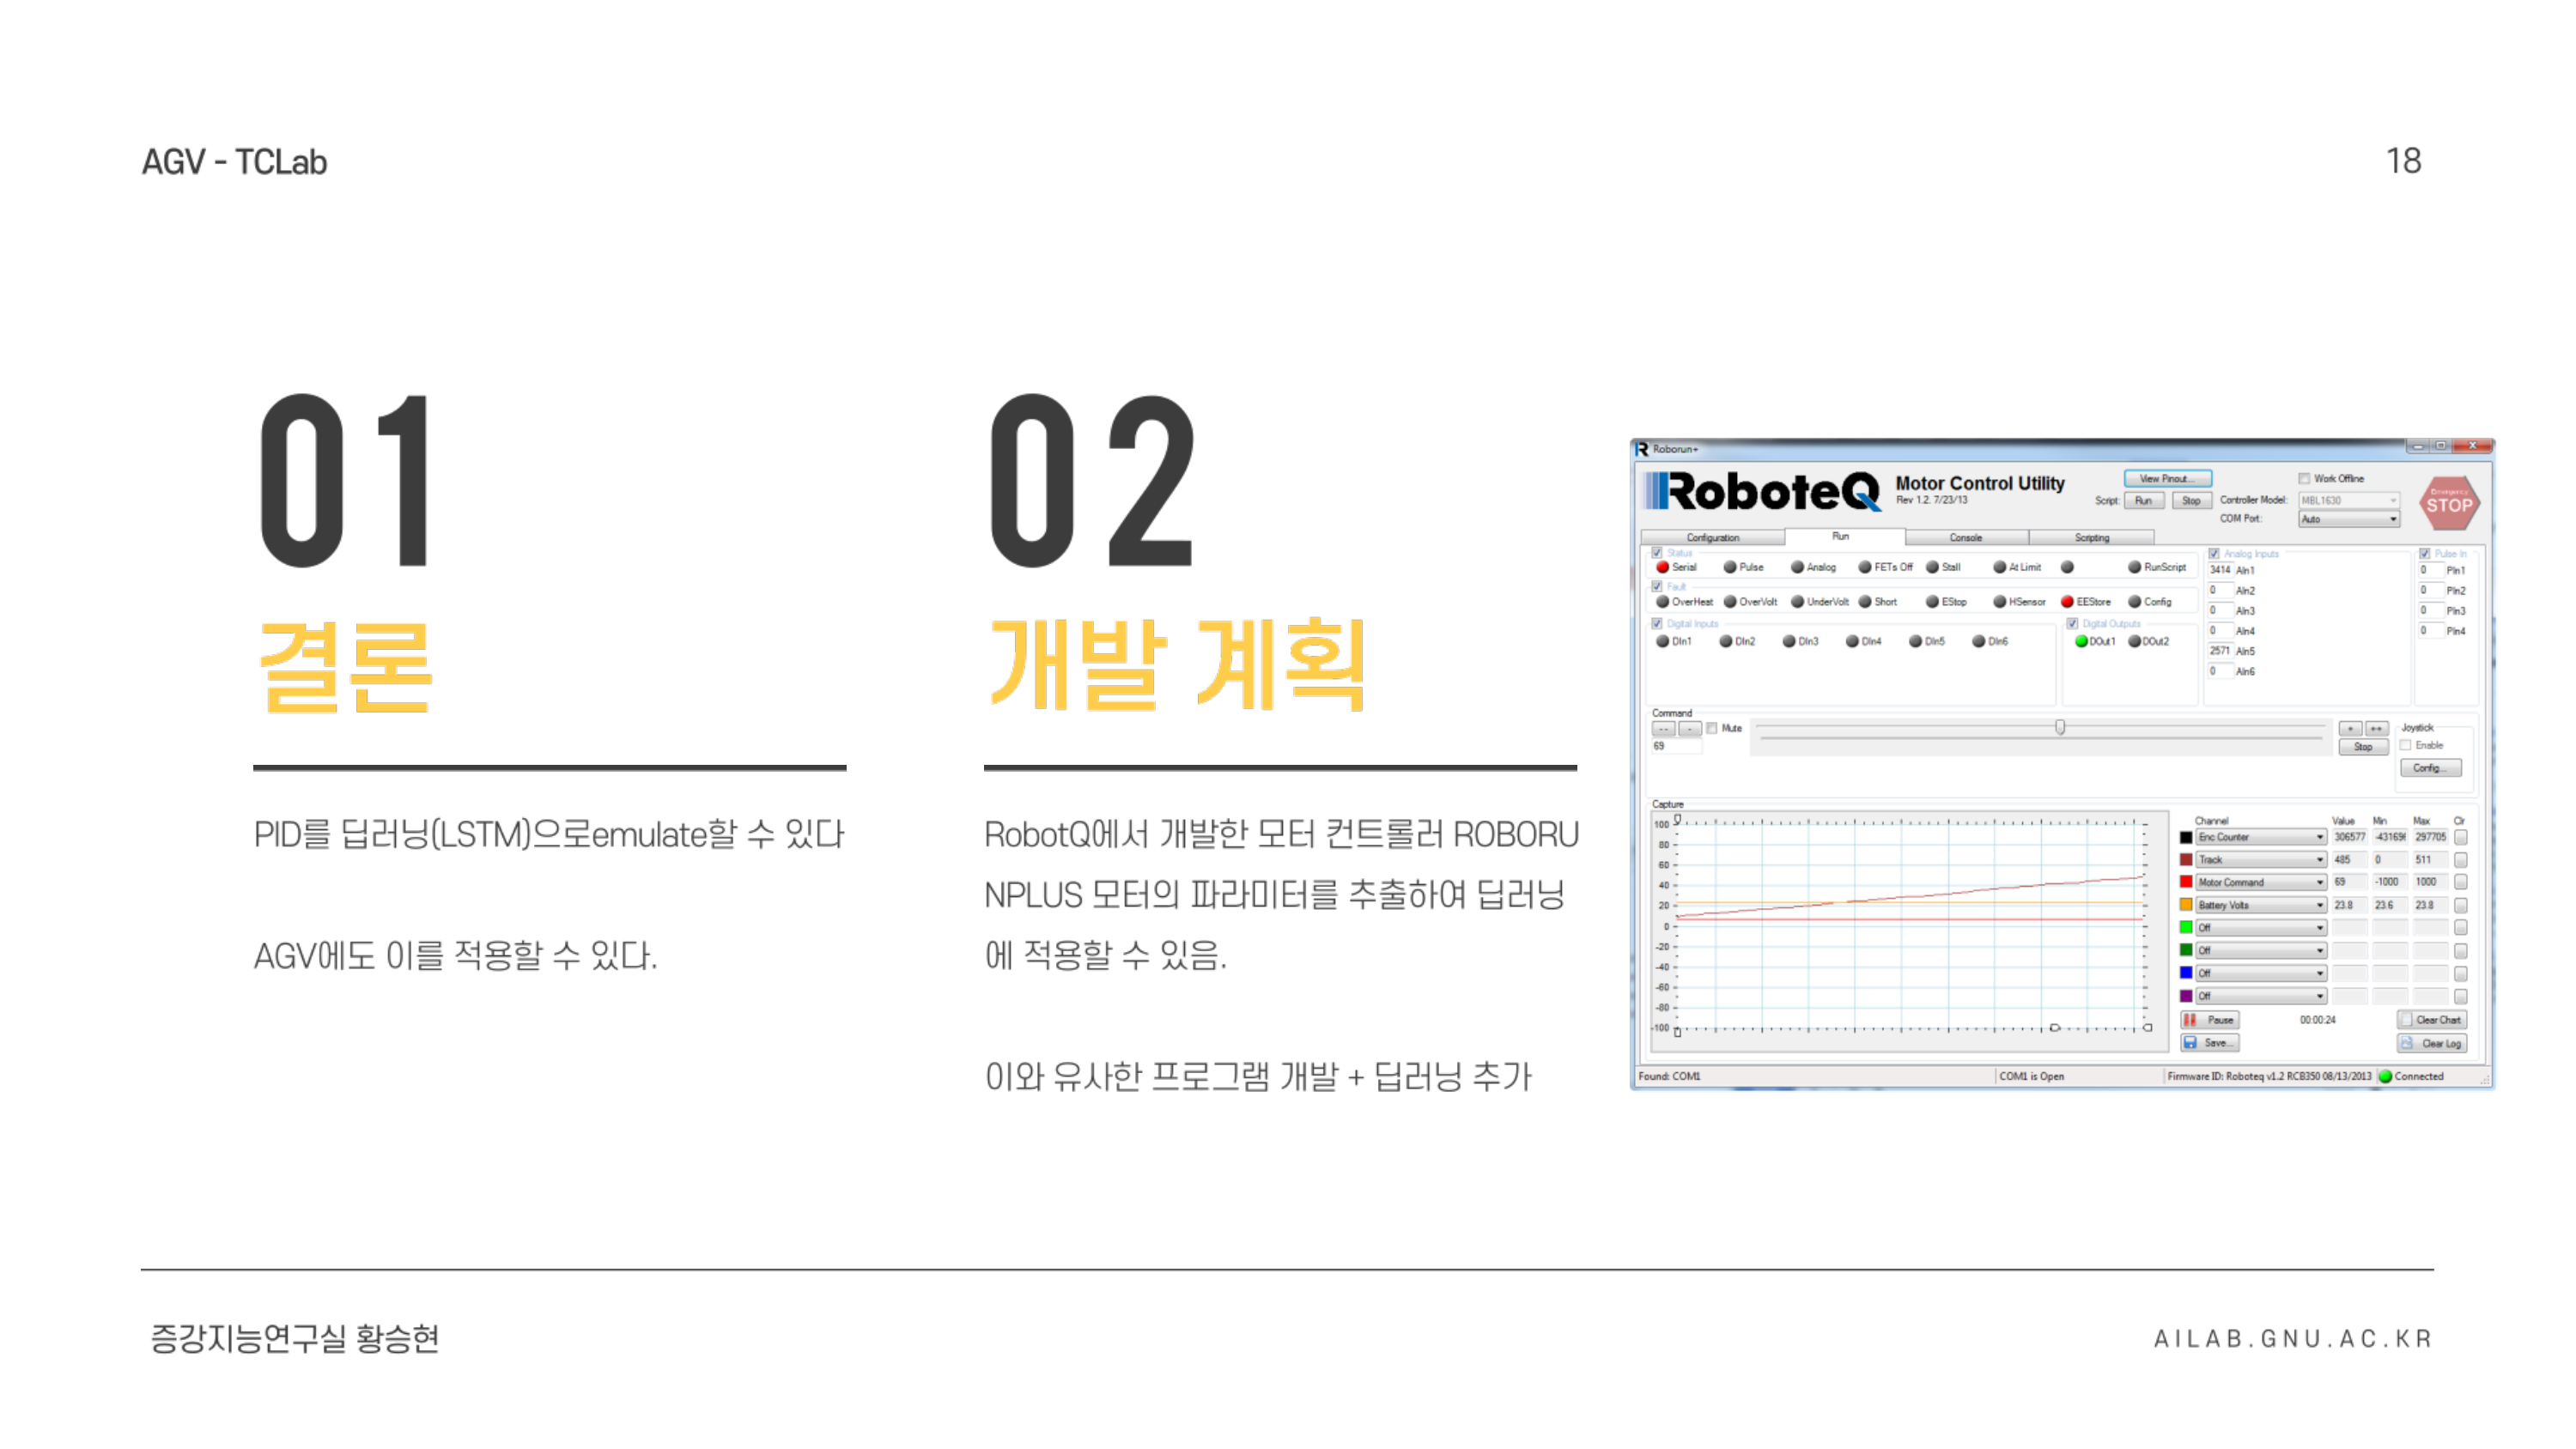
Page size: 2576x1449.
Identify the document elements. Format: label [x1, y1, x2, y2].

text_box [253, 765, 848, 773]
picture [136, 133, 343, 202]
picture [246, 808, 862, 986]
picture [979, 808, 1595, 1117]
picture [1926, 1320, 2449, 1367]
picture [224, 307, 519, 758]
text_box [983, 765, 1577, 773]
picture [2379, 132, 2437, 201]
text_box [1629, 437, 2499, 1094]
picture [146, 1314, 454, 1369]
picture [955, 307, 1408, 757]
